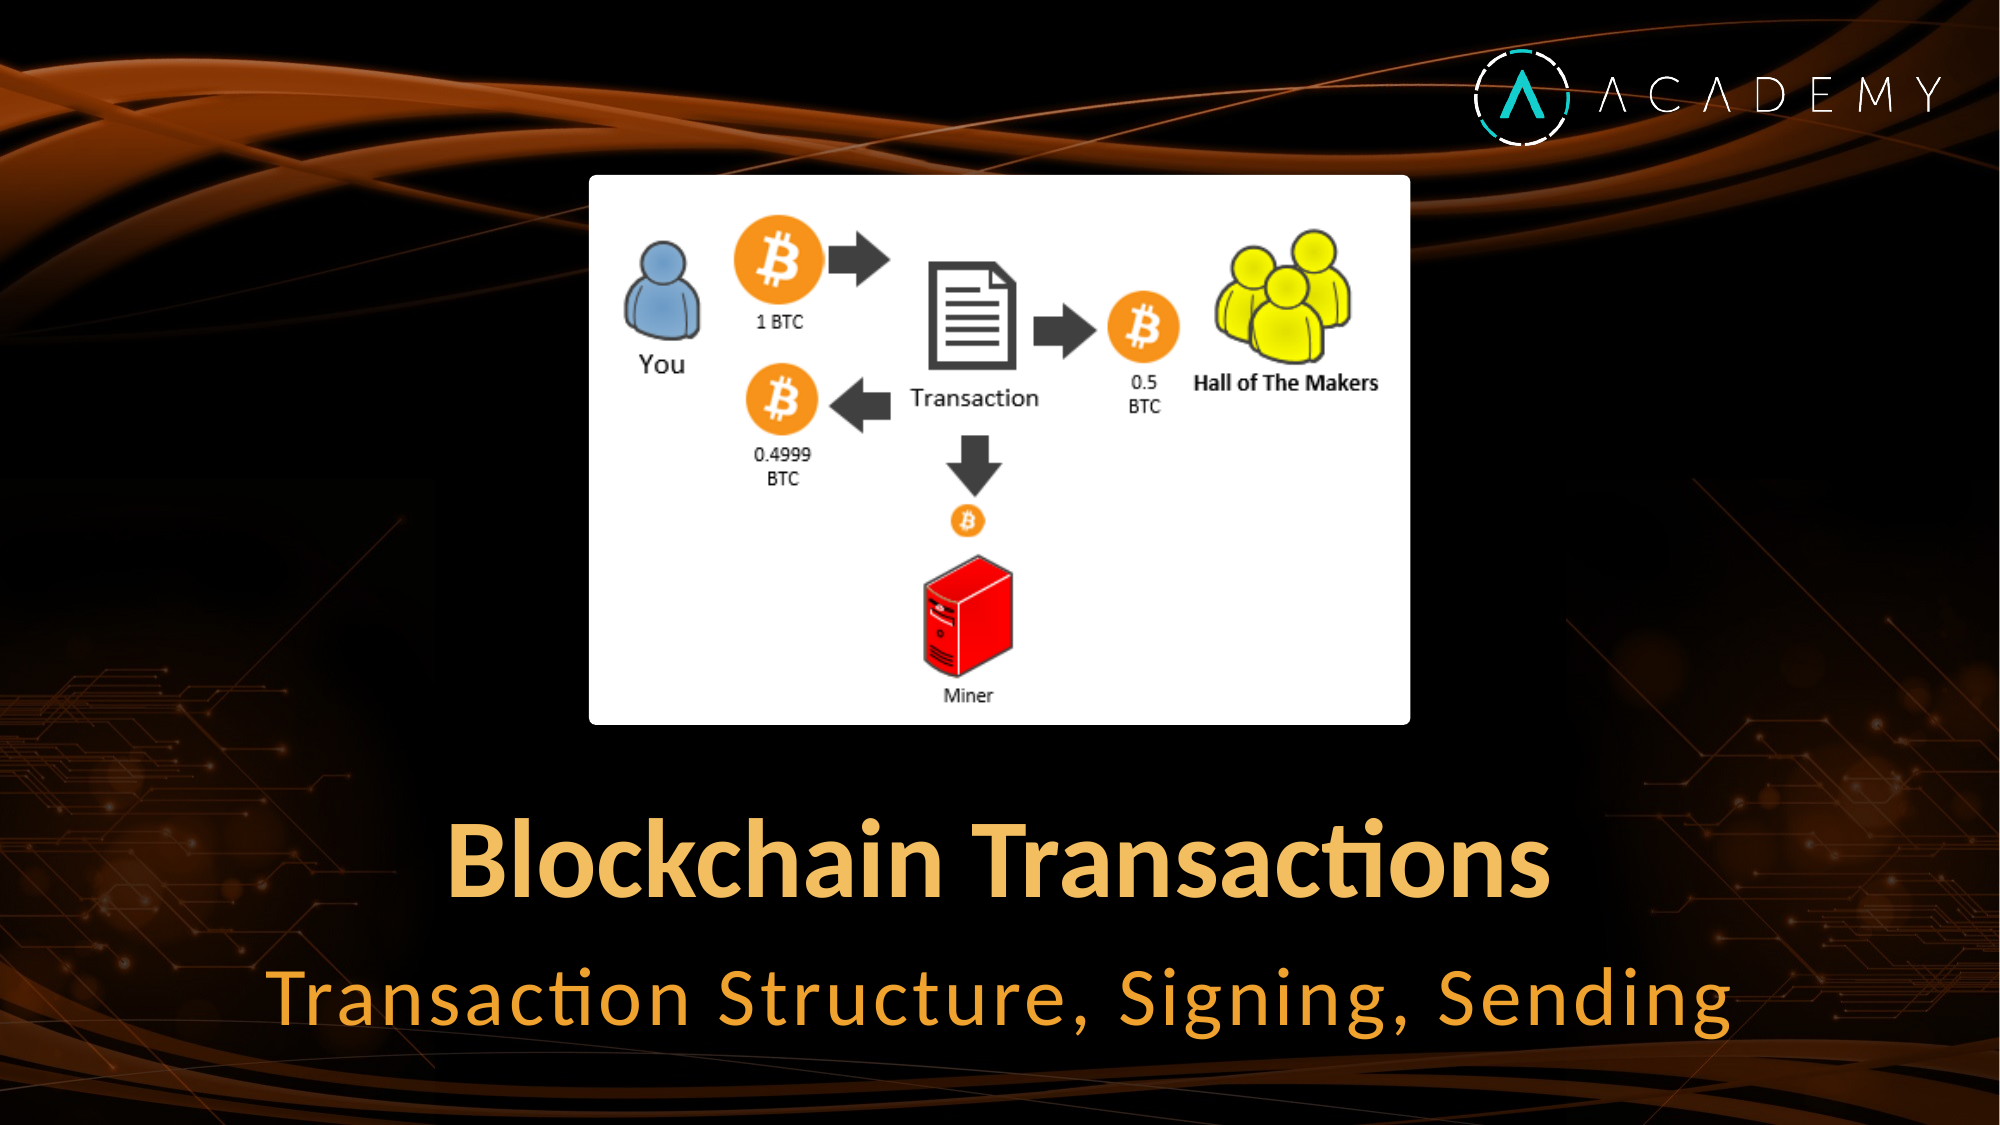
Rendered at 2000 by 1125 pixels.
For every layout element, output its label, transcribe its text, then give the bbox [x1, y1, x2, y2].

title Blockchain Transactions [149, 793, 1850, 928]
list Transaction Structure, Signing, Sending [149, 931, 1850, 1050]
picture [0, 0, 2000, 1125]
